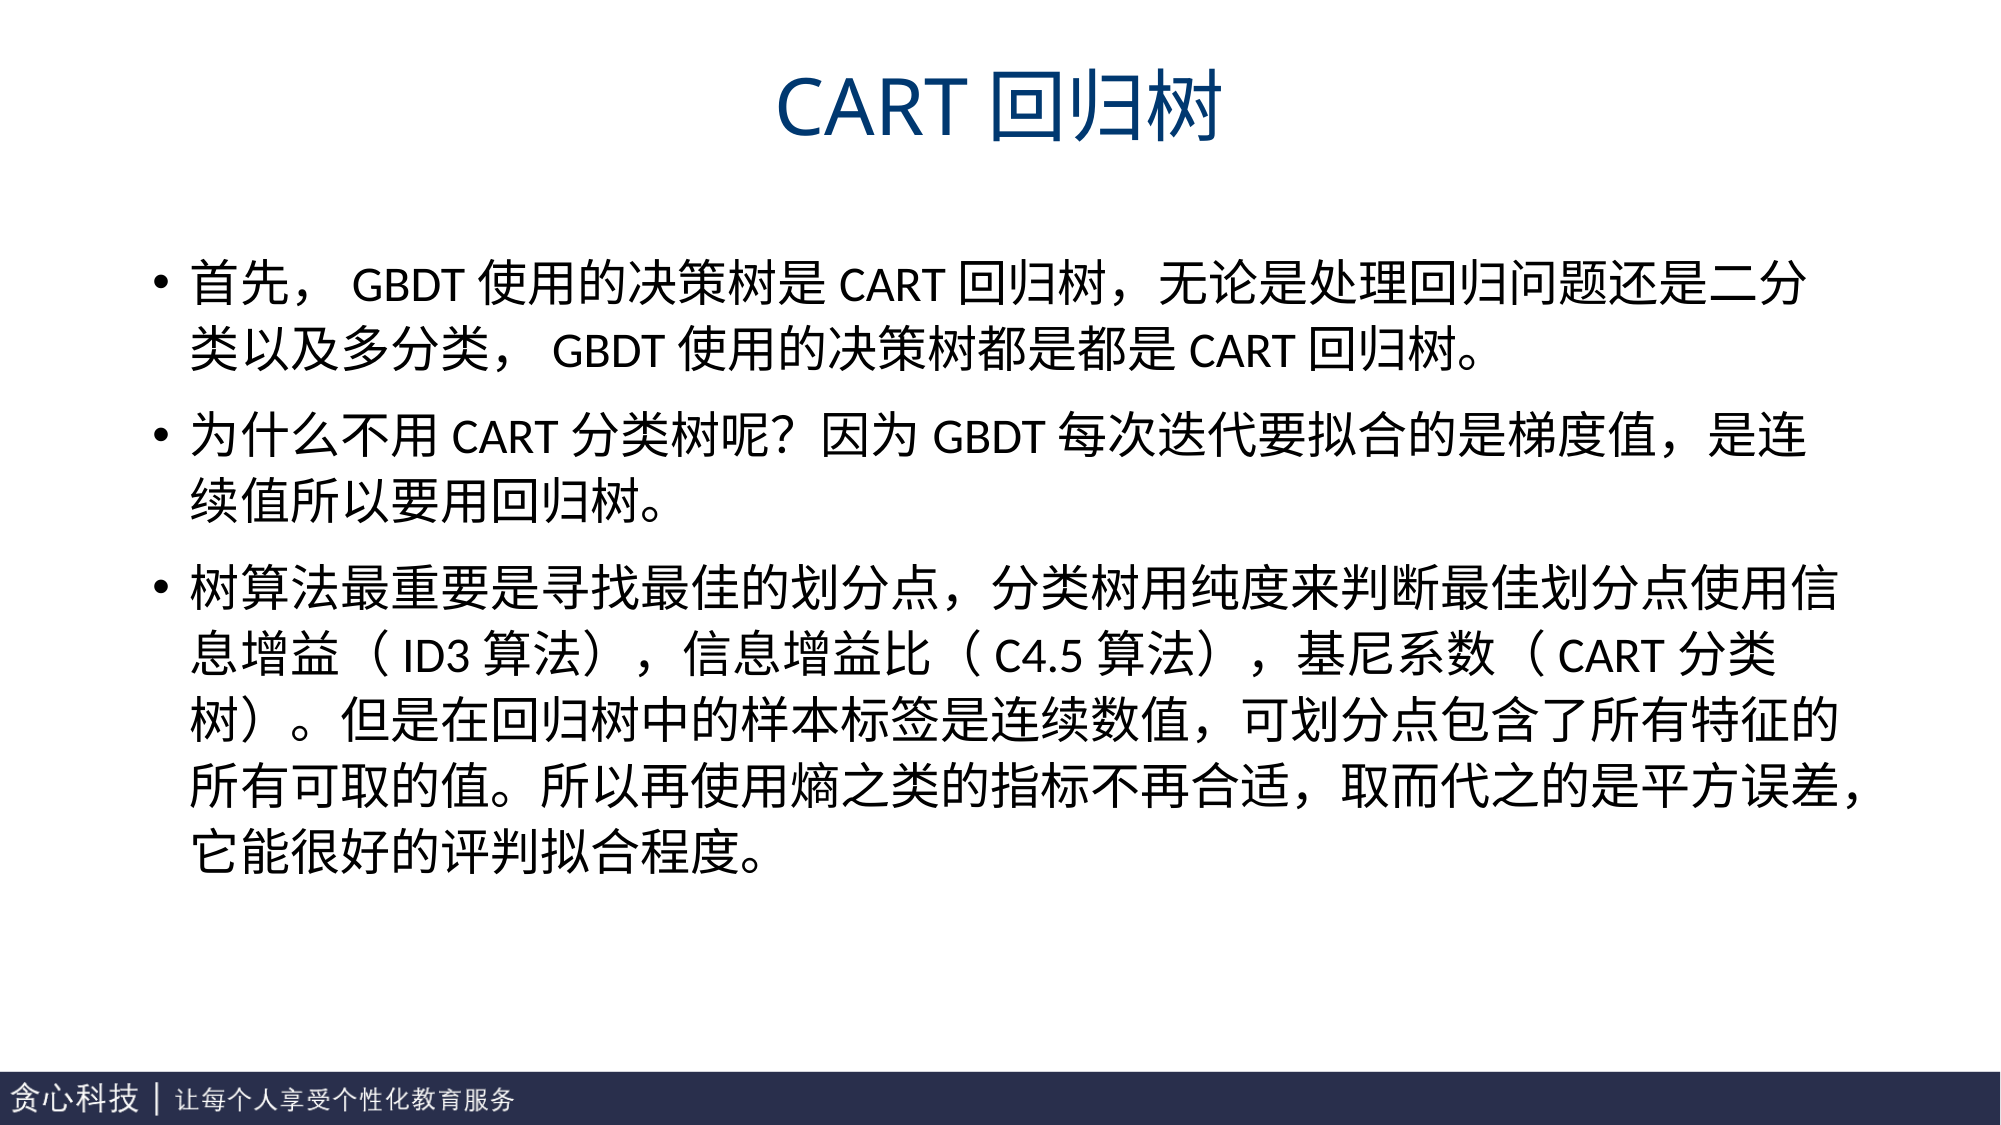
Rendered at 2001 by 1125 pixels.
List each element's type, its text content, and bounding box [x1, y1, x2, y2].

picture [0, 0, 2001, 1125]
title CART回归树 [137, 1, 1863, 219]
list 首先，GBDT使用的决策树是CART回归树，无论是处理回归问题还是二分类以及多分类，GBDT使用的决策树都是都是CART回归树。 为什么不用CART分类树呢？因为GBDT每次迭代要拟合的是梯度值，是连续值所以要用回归树。 树算法最重要是寻找最佳的划分点，分类树用纯度来判断最佳划分点使用信息增益（ID3算法），信息增益比（C4.5算法），基尼系数（CART分类树）。但是在回归树中的样本标签是连续数值，可划分点包含了所有特征的所有可取的值。所以再使用熵之类的指标不再合适，取而代之的是平方误差，它能很好的评判拟合程度。 [137, 237, 1863, 952]
